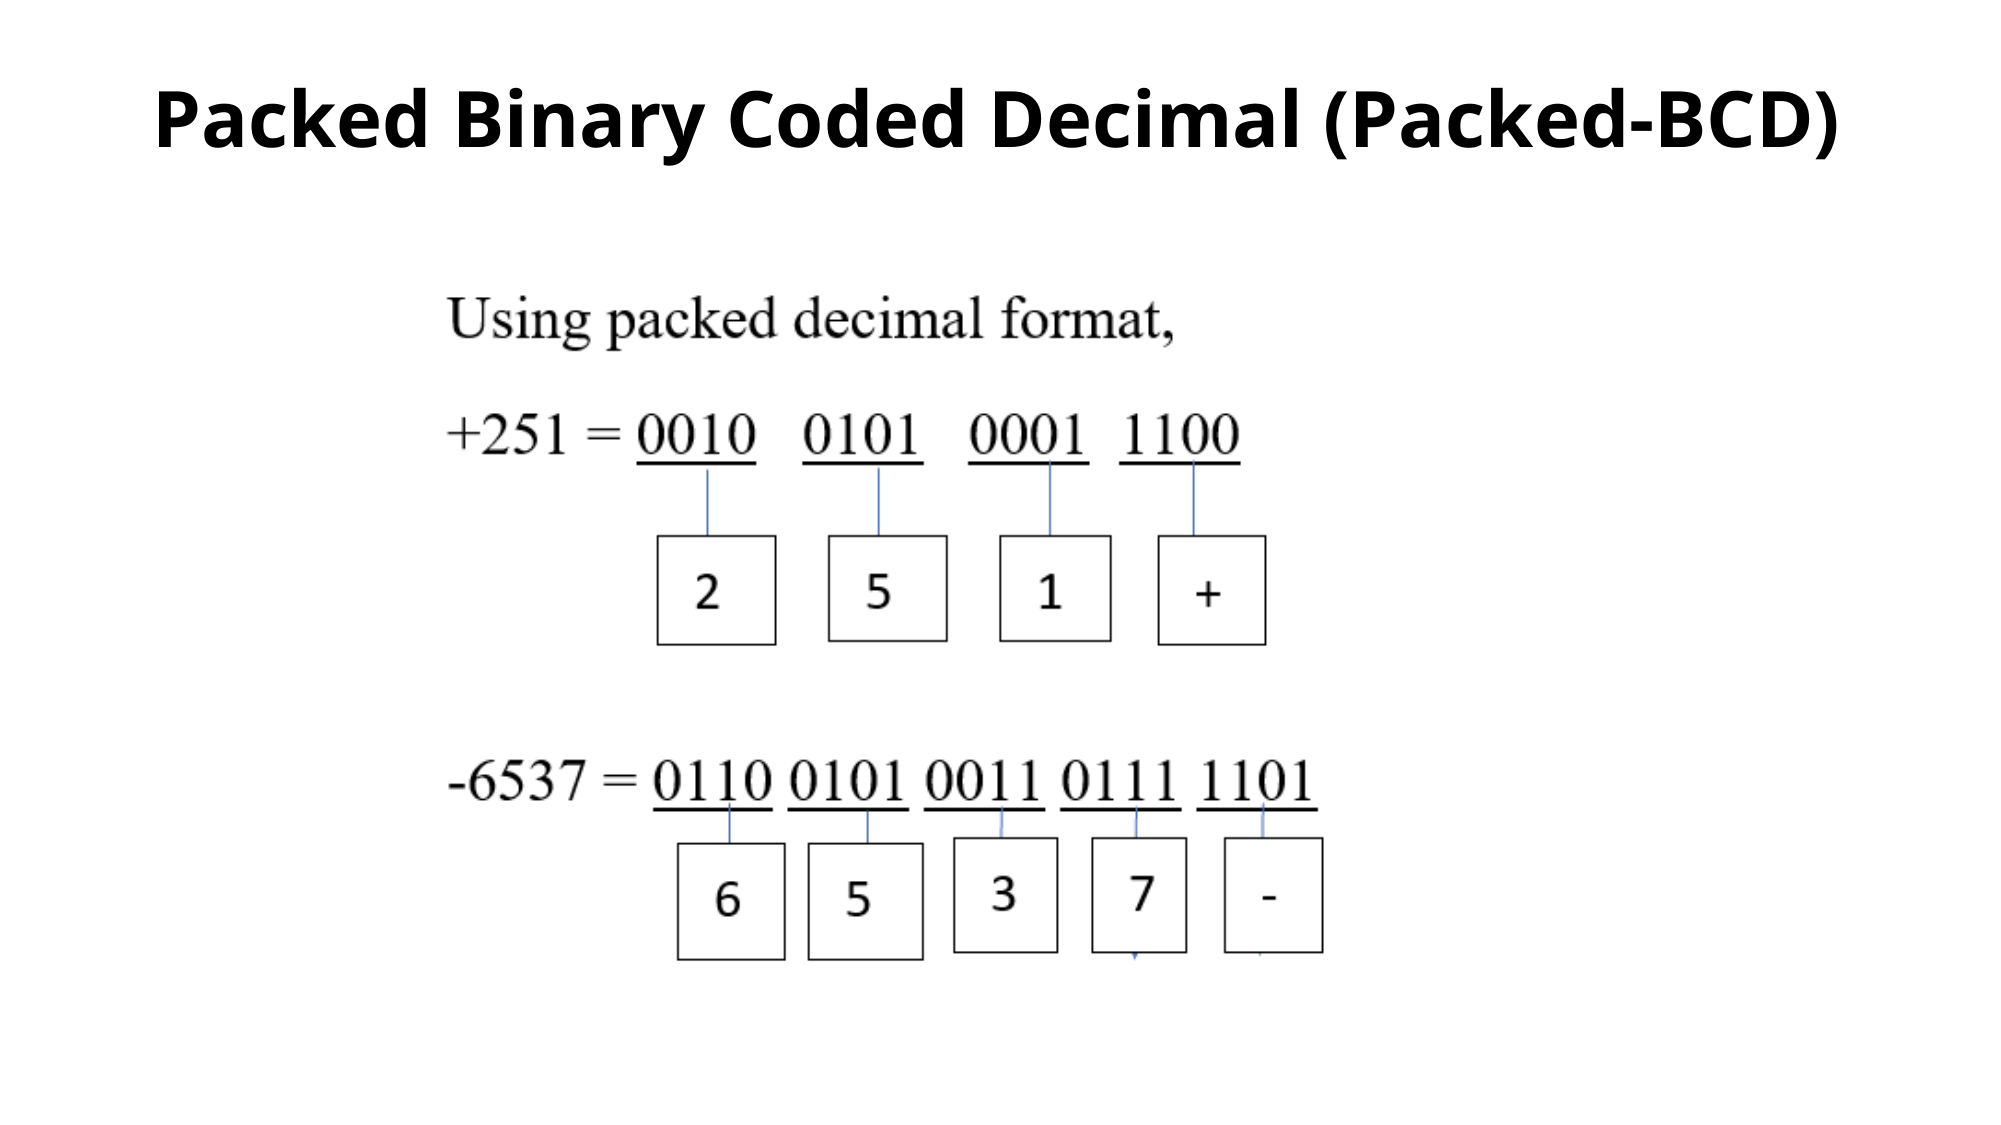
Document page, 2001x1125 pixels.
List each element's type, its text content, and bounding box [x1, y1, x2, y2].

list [304, 199, 1475, 1065]
title Packed Binary Coded Decimal (Packed-BCD) [137, 59, 1863, 278]
